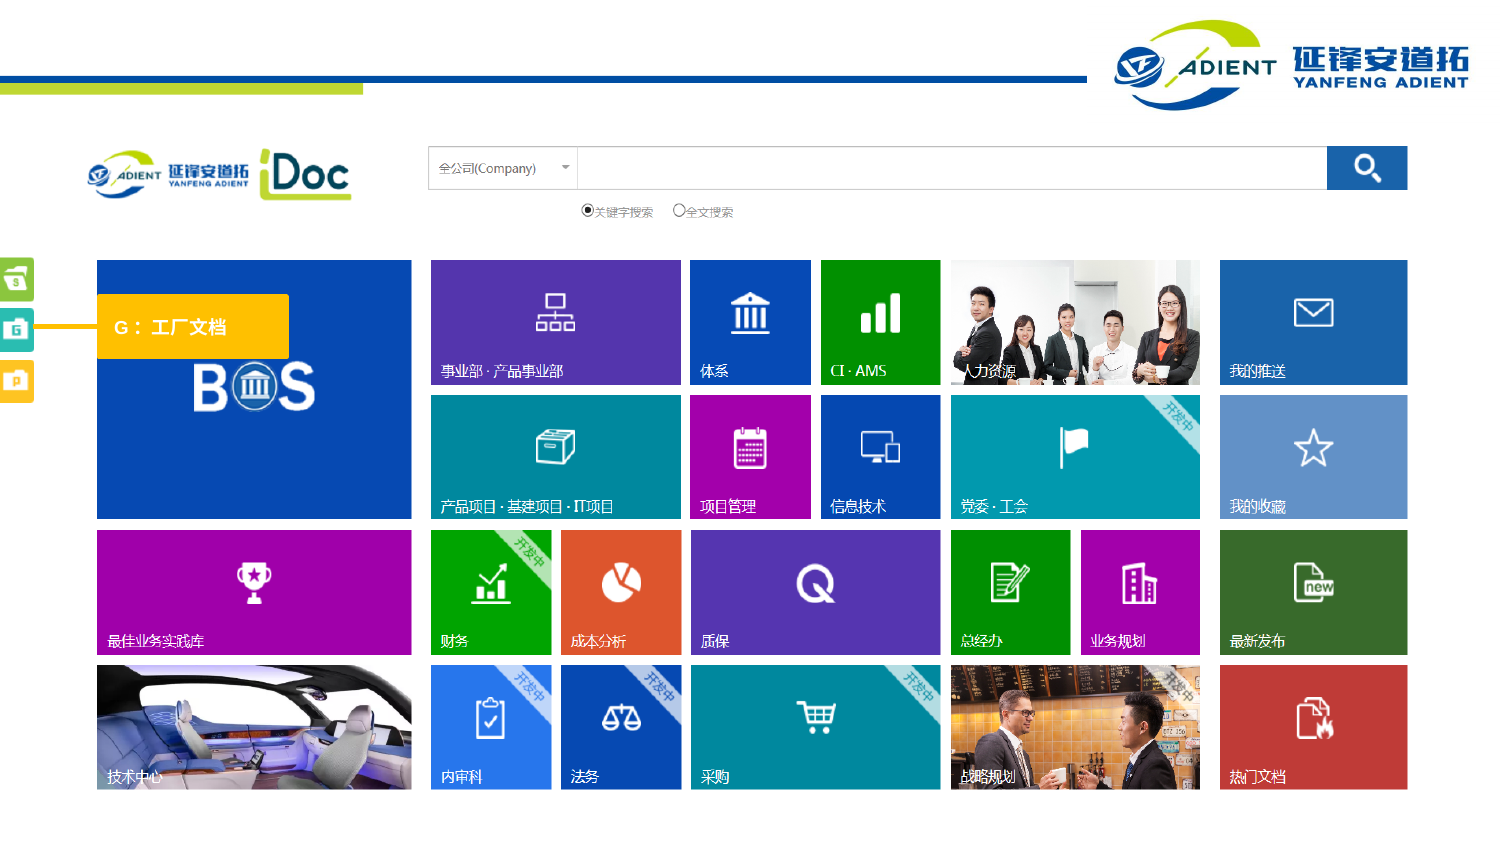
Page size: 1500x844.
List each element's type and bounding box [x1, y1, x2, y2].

picture [1087, 0, 1500, 128]
text_box [0, 128, 1500, 844]
